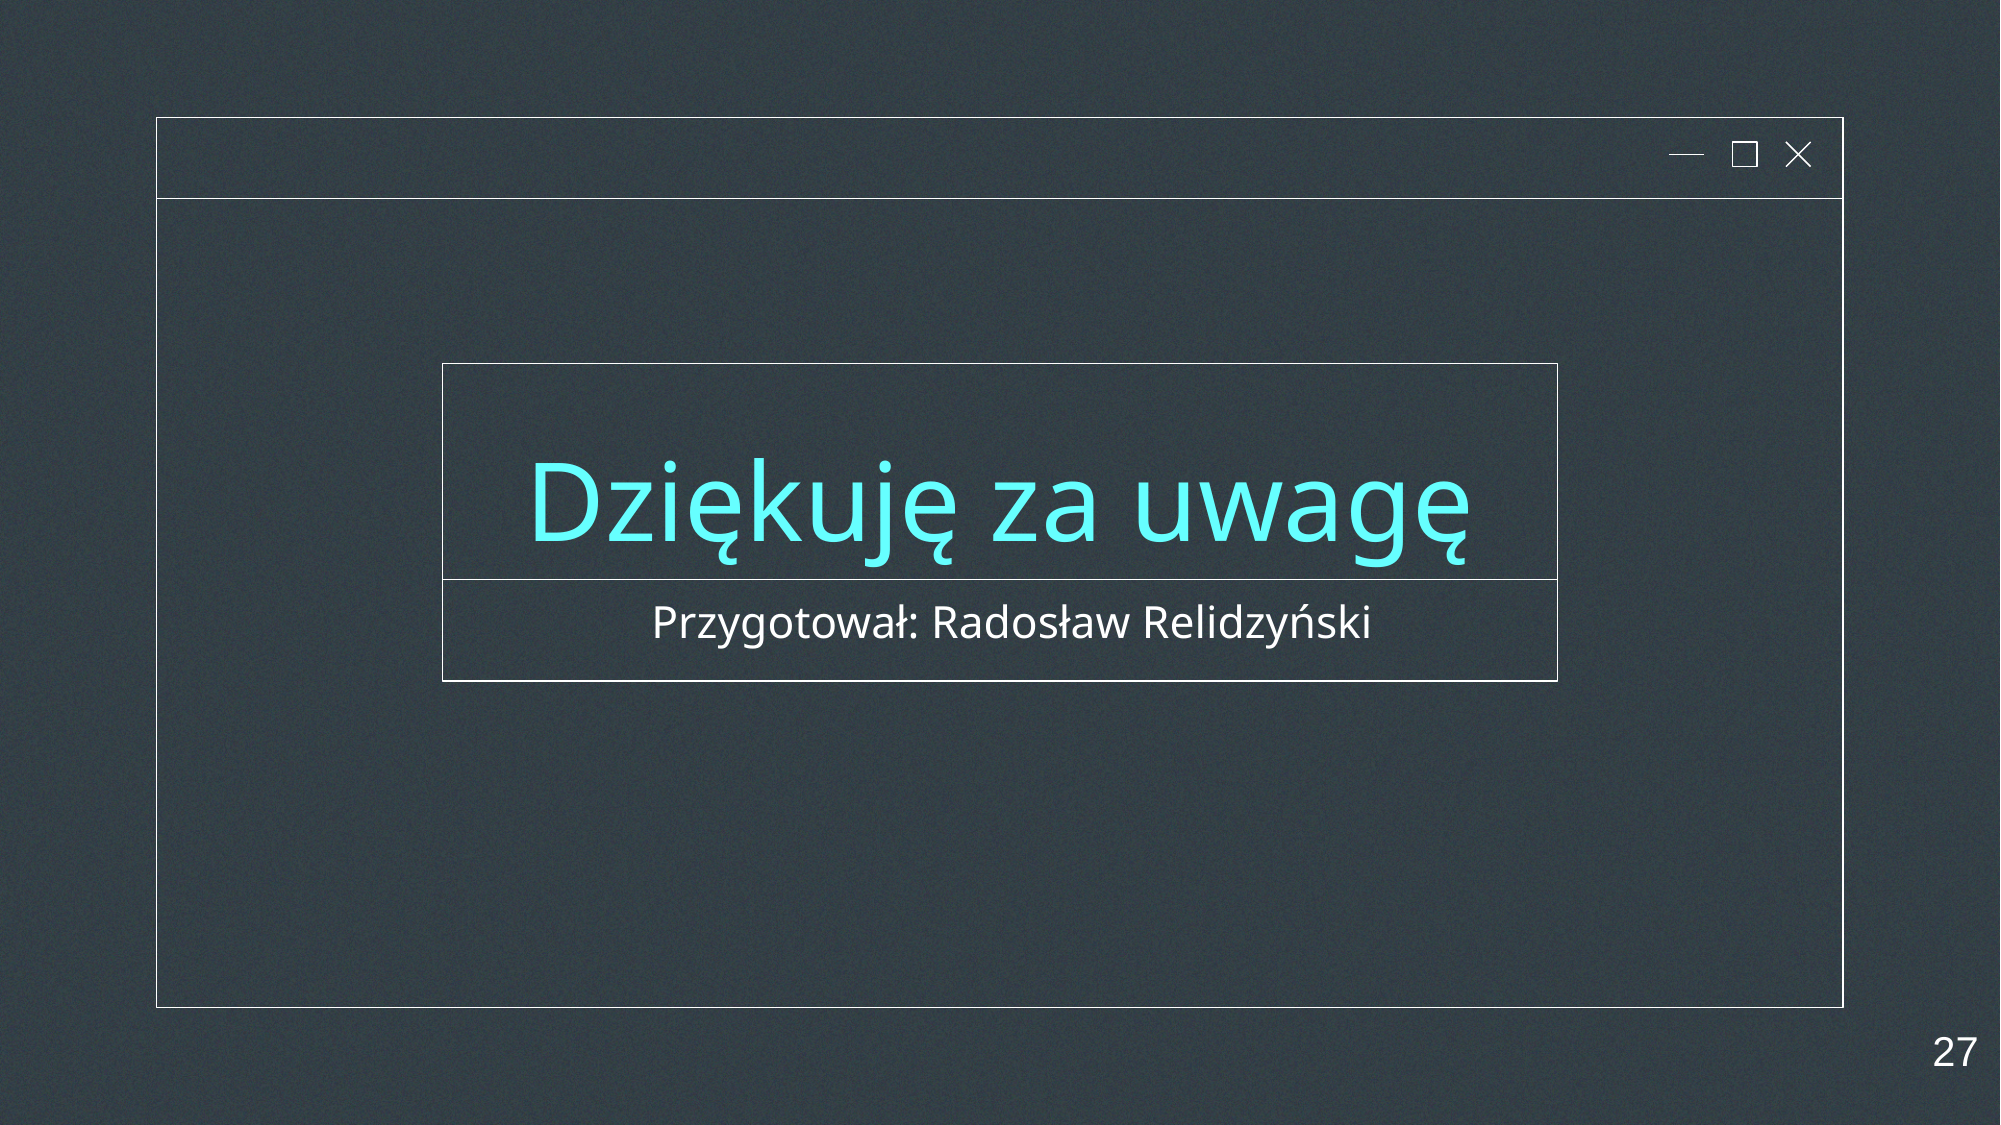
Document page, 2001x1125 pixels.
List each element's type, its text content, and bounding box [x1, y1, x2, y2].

subtitle Przygotował: Radosław Relidzyński [442, 579, 1558, 682]
title Dziękuję za uwagę [442, 363, 1558, 579]
picture [0, 0, 2000, 1125]
text_box 27 [1917, 1017, 2000, 1123]
